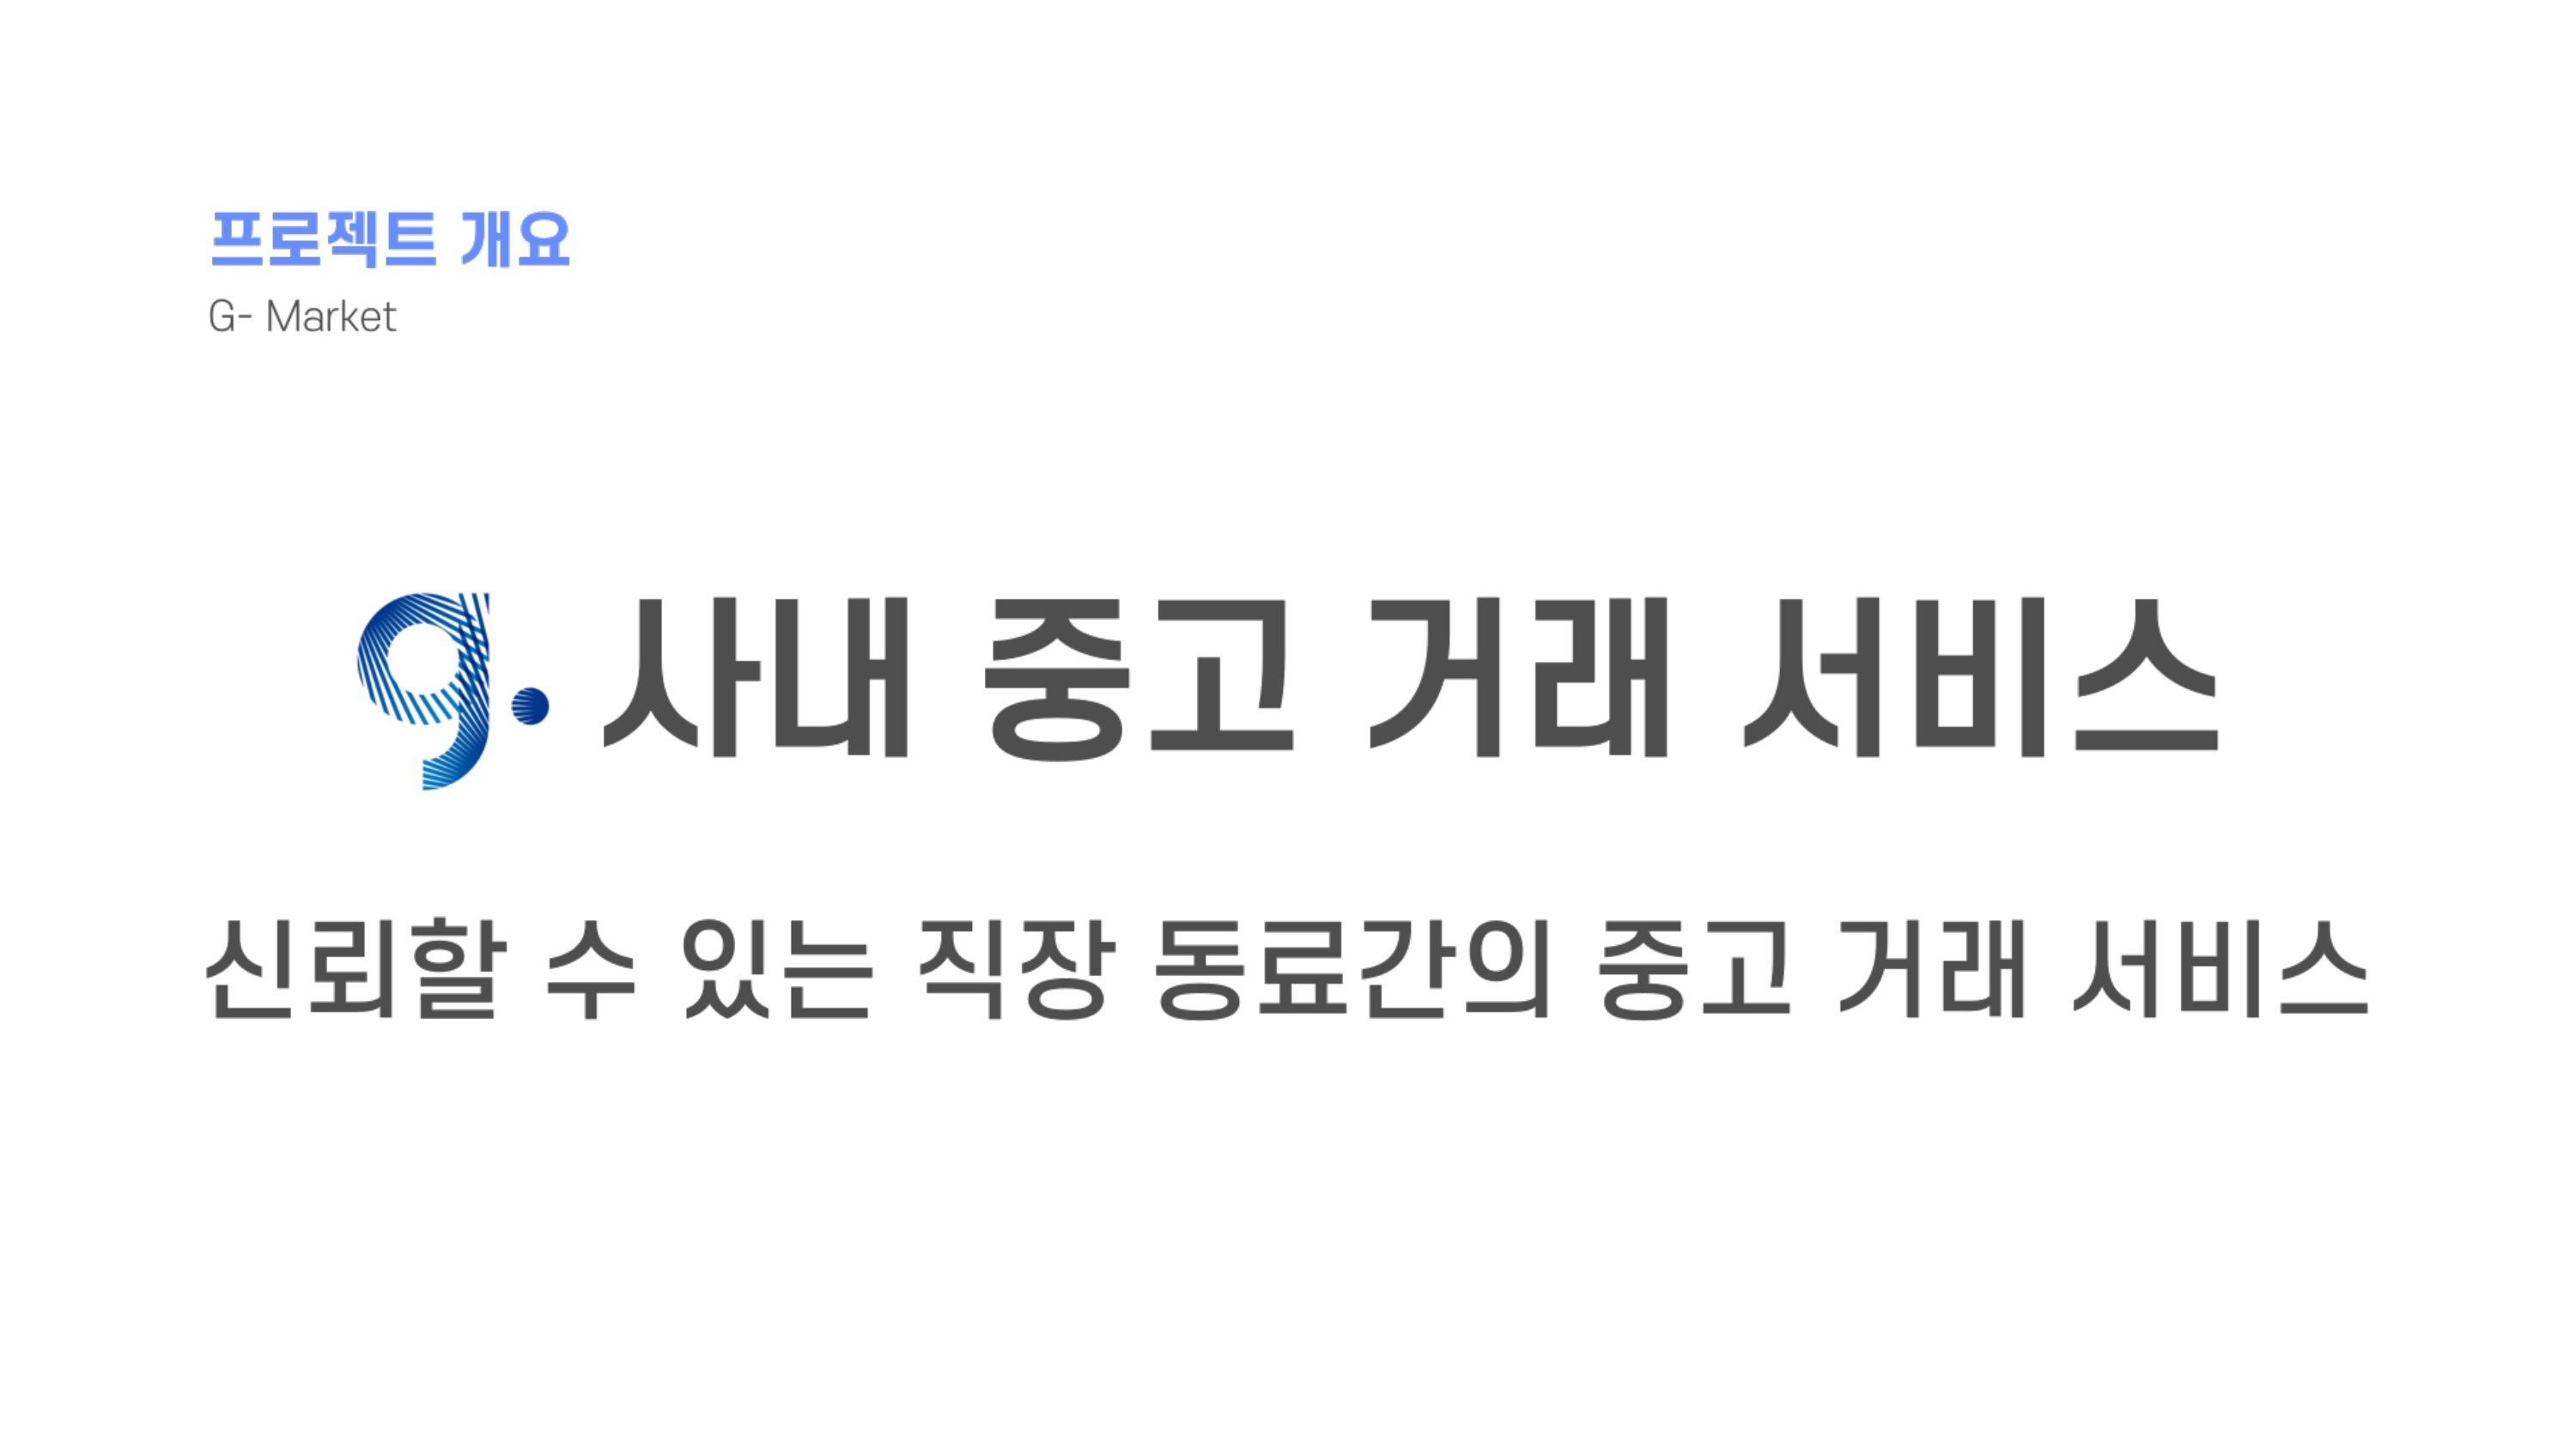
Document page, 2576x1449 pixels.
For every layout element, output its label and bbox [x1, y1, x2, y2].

picture [0, 530, 2333, 839]
text_box [329, 567, 579, 816]
picture [199, 187, 607, 354]
picture [0, 876, 2441, 1070]
